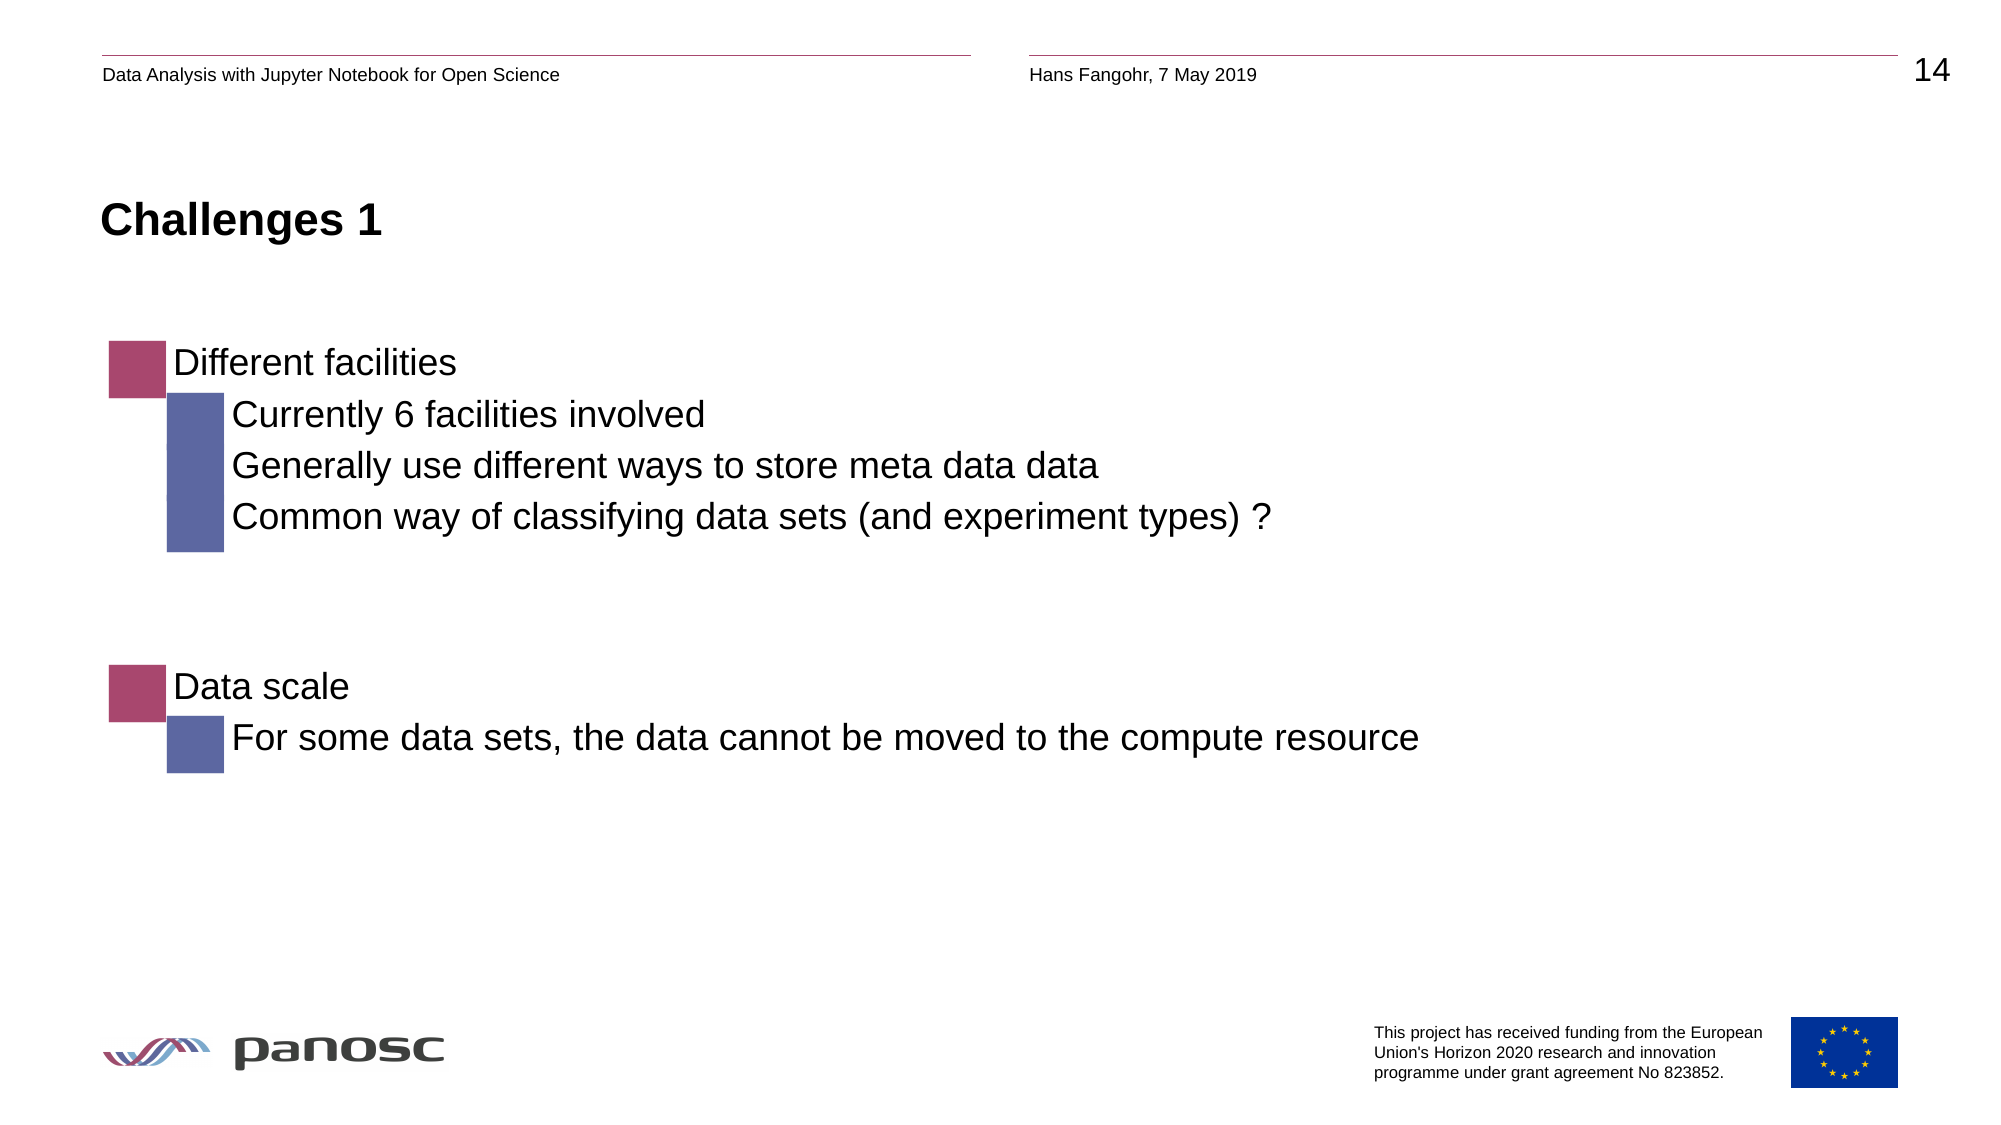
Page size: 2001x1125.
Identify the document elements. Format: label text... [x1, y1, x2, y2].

picture [100, 1037, 213, 1068]
title Challenges 1 [100, 116, 1898, 245]
picture [1791, 1017, 1898, 1088]
list Different facilities Currently 6 facilities involved Generally use different ways to store meta data data Common way of classifying data sets (and experiment types) ? Data scale For some data sets, the data cannot be moved to the compute resource [102, 332, 1898, 970]
picture [231, 1033, 449, 1072]
